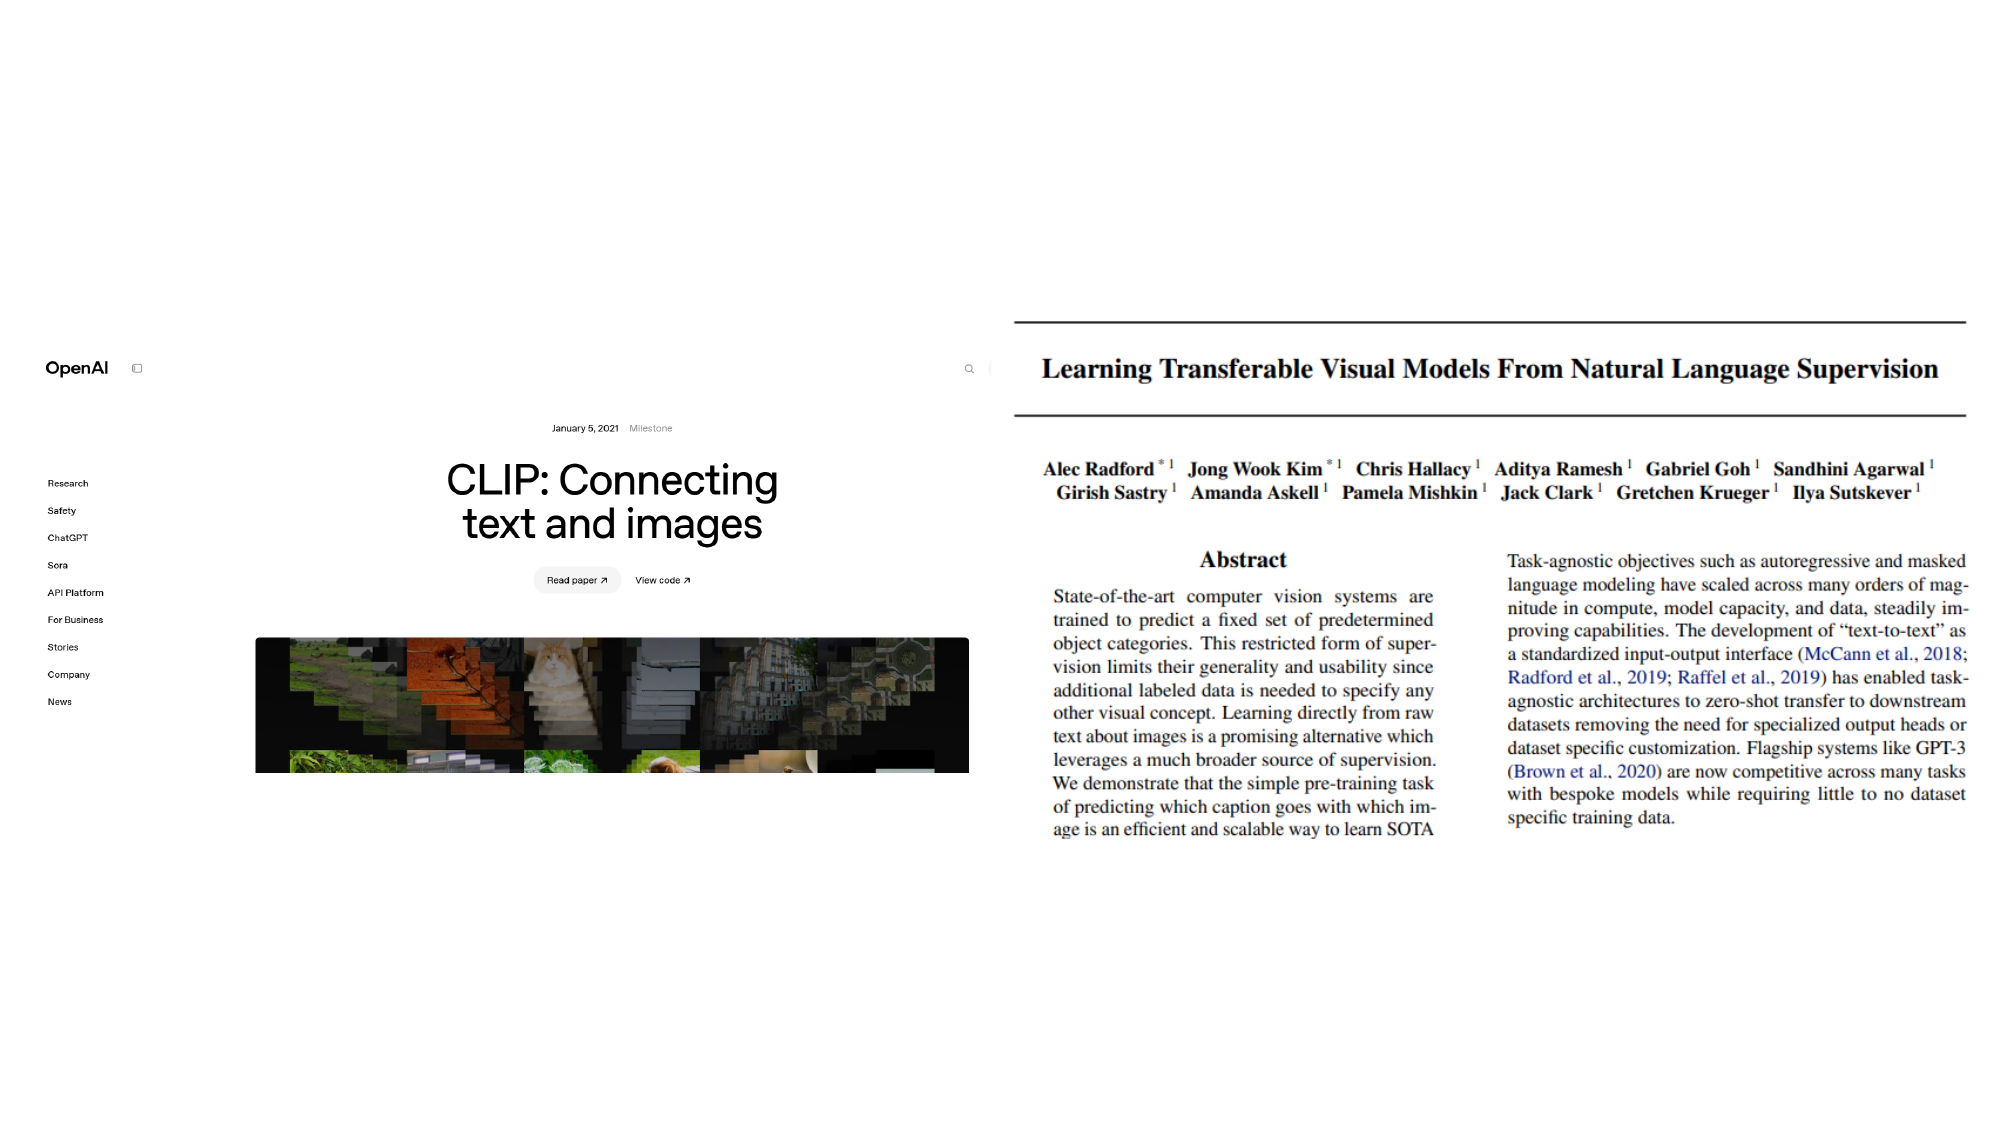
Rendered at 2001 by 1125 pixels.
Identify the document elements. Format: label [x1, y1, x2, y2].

picture [36, 351, 992, 774]
picture [1001, 285, 2000, 840]
